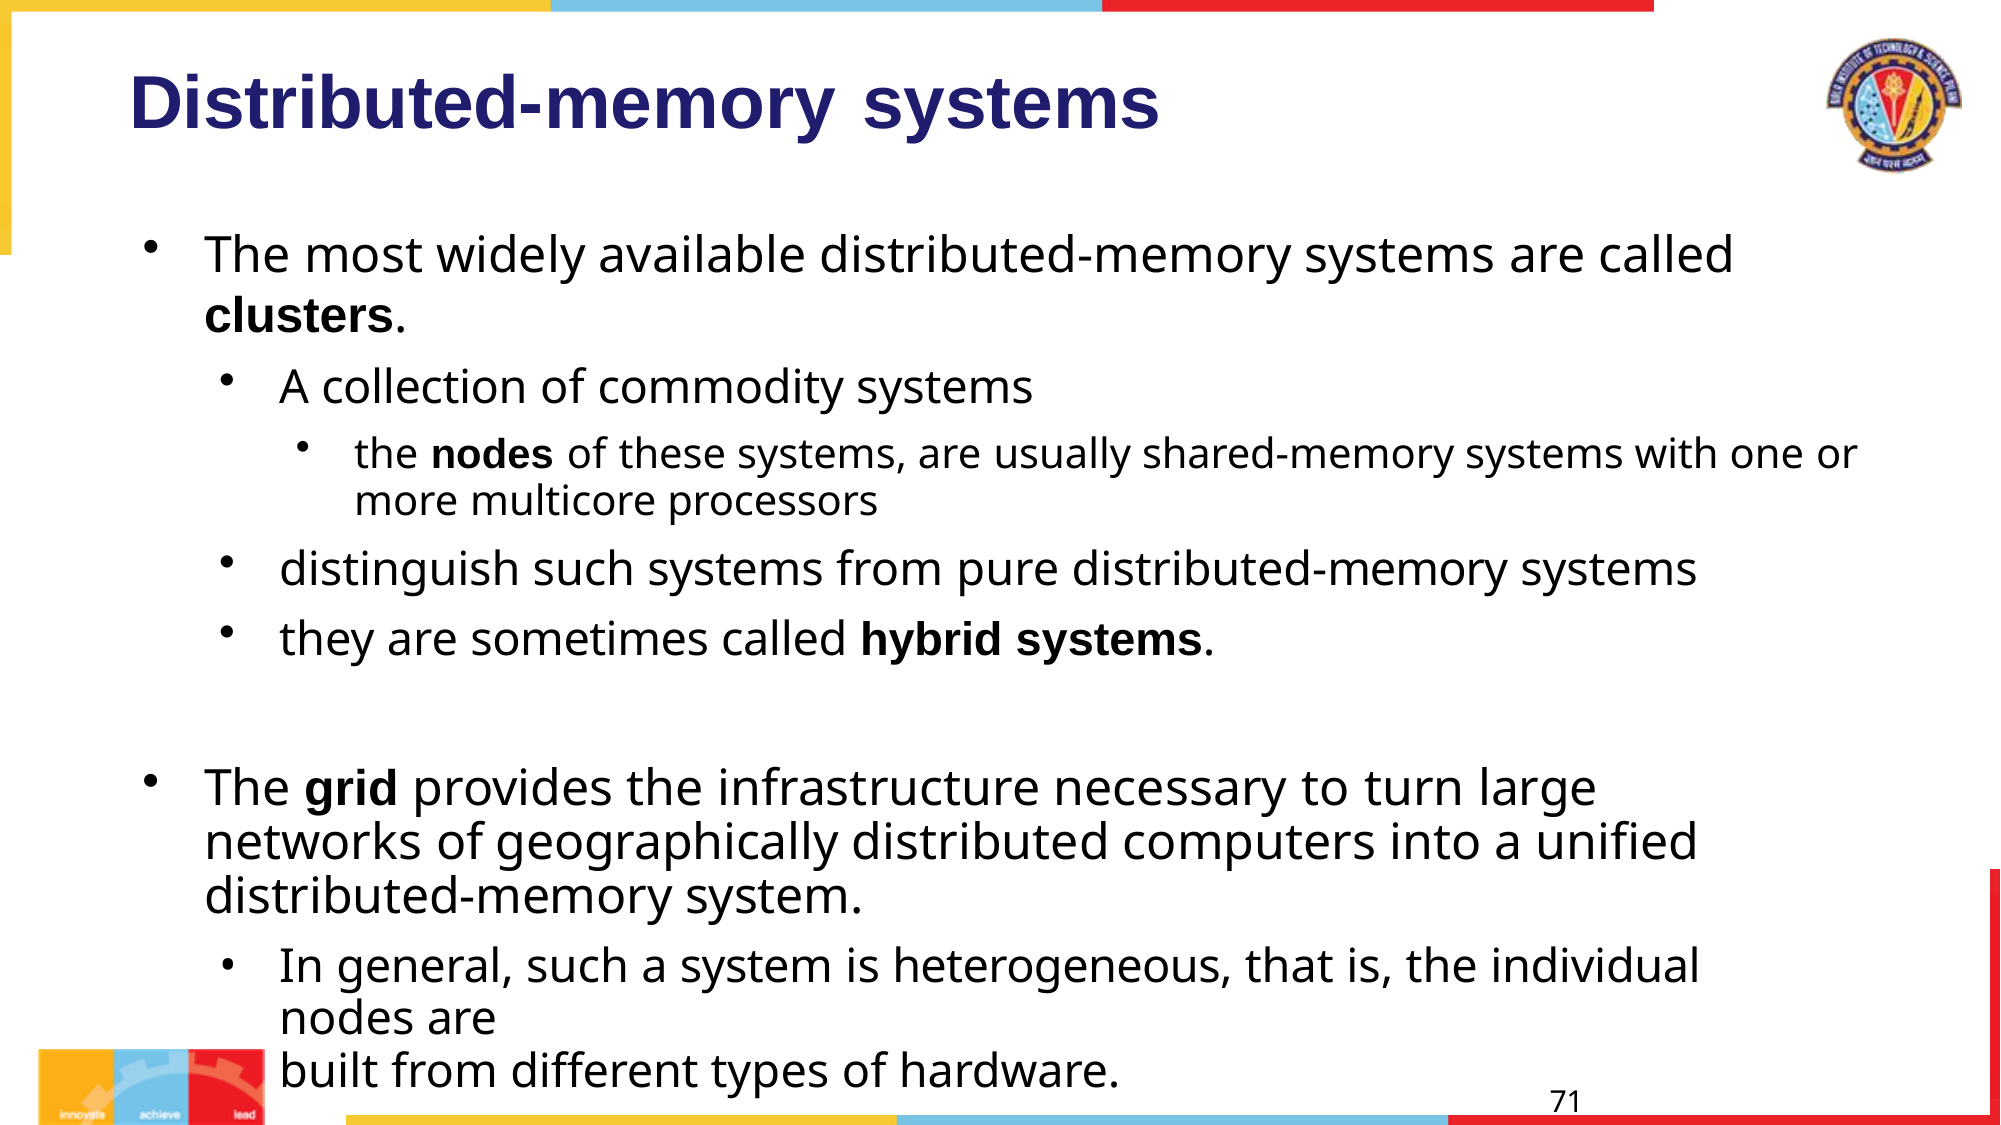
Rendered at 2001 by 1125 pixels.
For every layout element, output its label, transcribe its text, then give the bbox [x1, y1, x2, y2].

picture [38, 1049, 265, 1125]
title Distributed-memory systems [127, 21, 1873, 242]
slide_number 71 [1543, 1097, 1592, 1125]
text_box The most widely available distributed-memory systems are called clusters. A collection of commodity systems the nodes of these systems, are usually shared-memory systems with one or more multicore processors distinguish such systems from pure distributed-memory systems they are sometimes called hybrid systems. The grid provides the infrastructure necessary to turn large networks of geographically distributed computers into a unified distributed-memory system. In general, such a system is heterogeneous, that is, the individual nodes are built from different types of hardware. [140, 204, 1872, 1097]
picture [1592, 869, 2000, 1125]
picture [0, 0, 1654, 255]
picture [346, 1115, 1543, 1125]
picture [1873, 38, 1962, 174]
